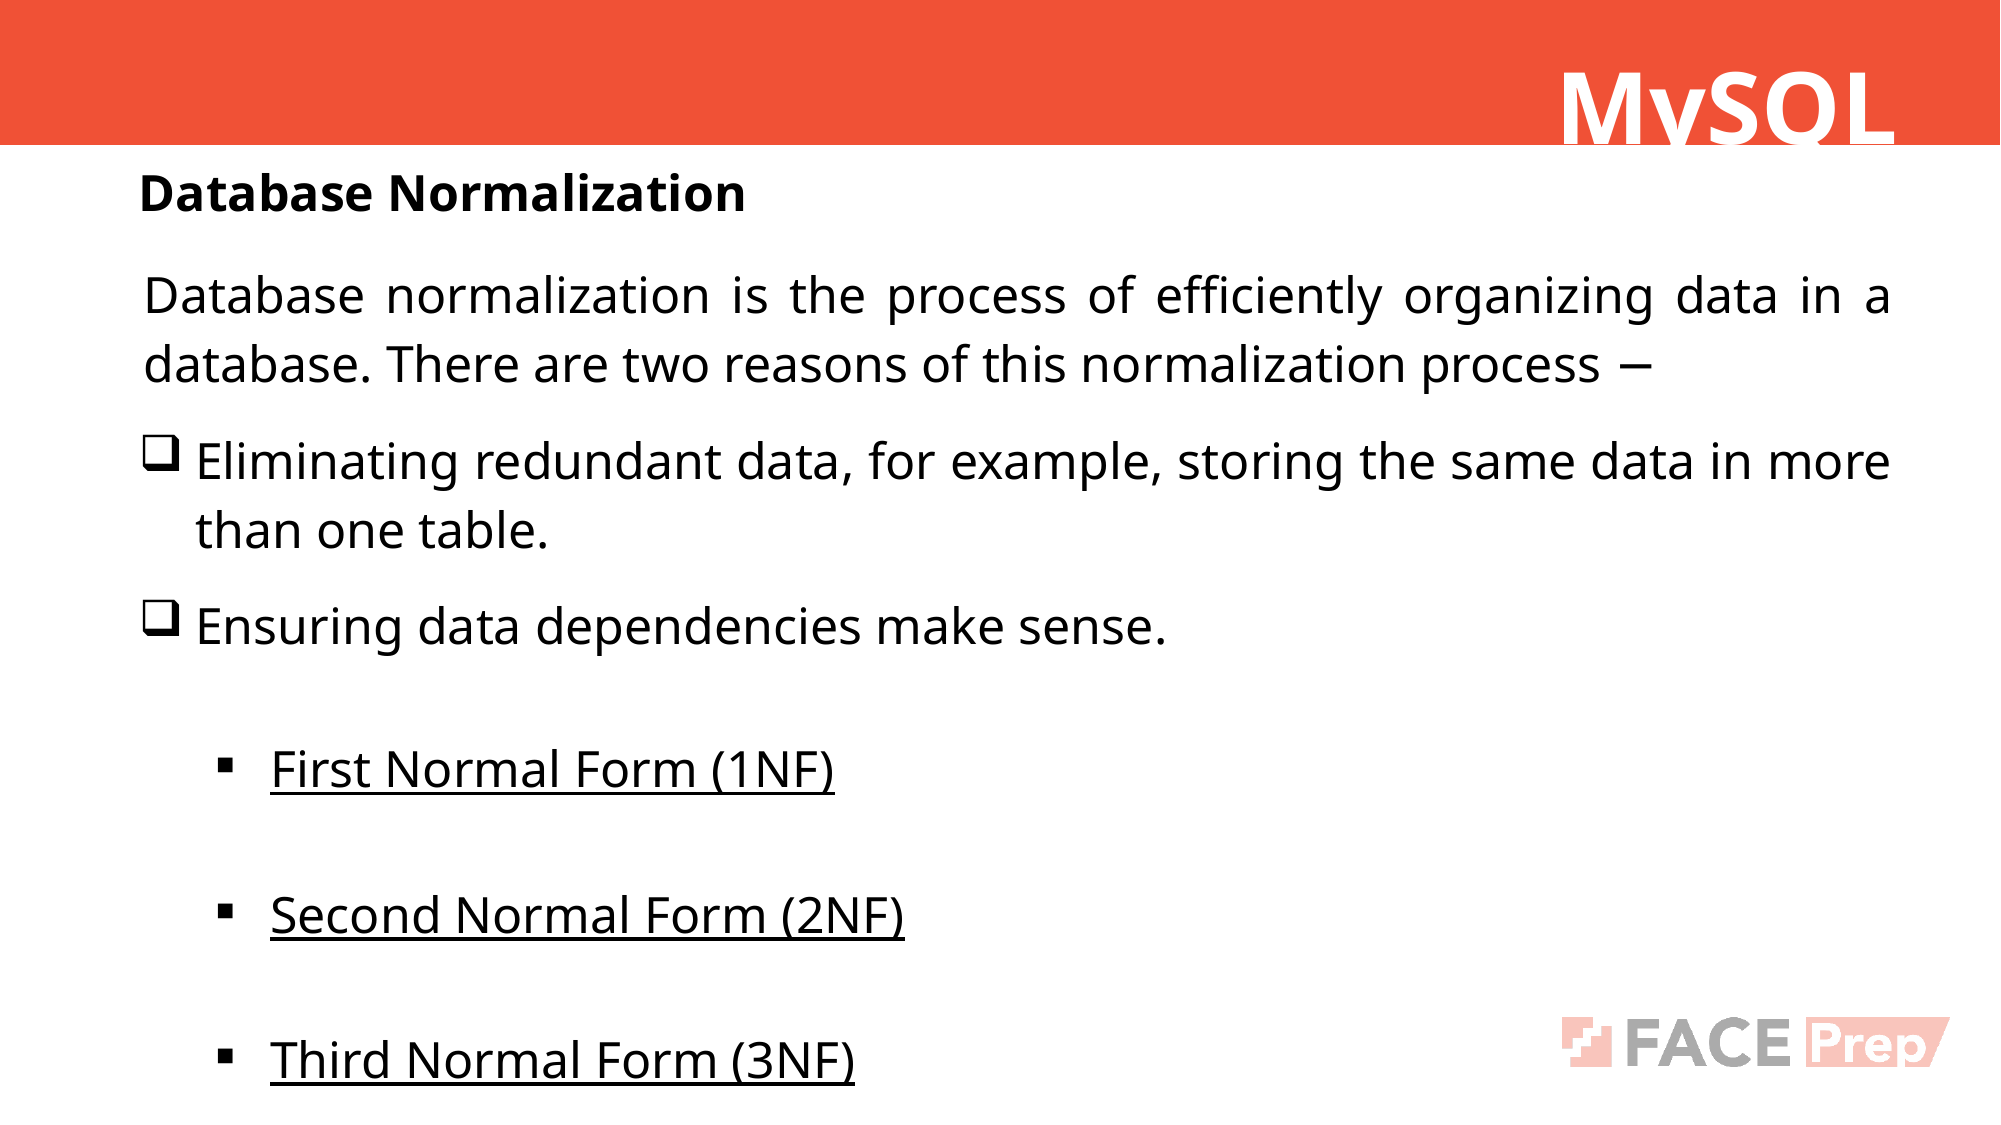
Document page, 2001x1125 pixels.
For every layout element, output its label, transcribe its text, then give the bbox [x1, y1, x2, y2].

text_box MySQL [638, 37, 1914, 173]
picture [1562, 1017, 1950, 1067]
text_box Database Normalization Database normalization is the process of efficiently organizing data in a database. There are two reasons of this normalization process − Eliminating redundant data, for example, storing the same data in more than one table. Ensuring data dependencies make sense. First Normal Form (1NF) Second Normal Form (2NF) Third Normal Form (3NF) [123, 145, 1914, 1105]
text_box [0, 0, 2000, 145]
